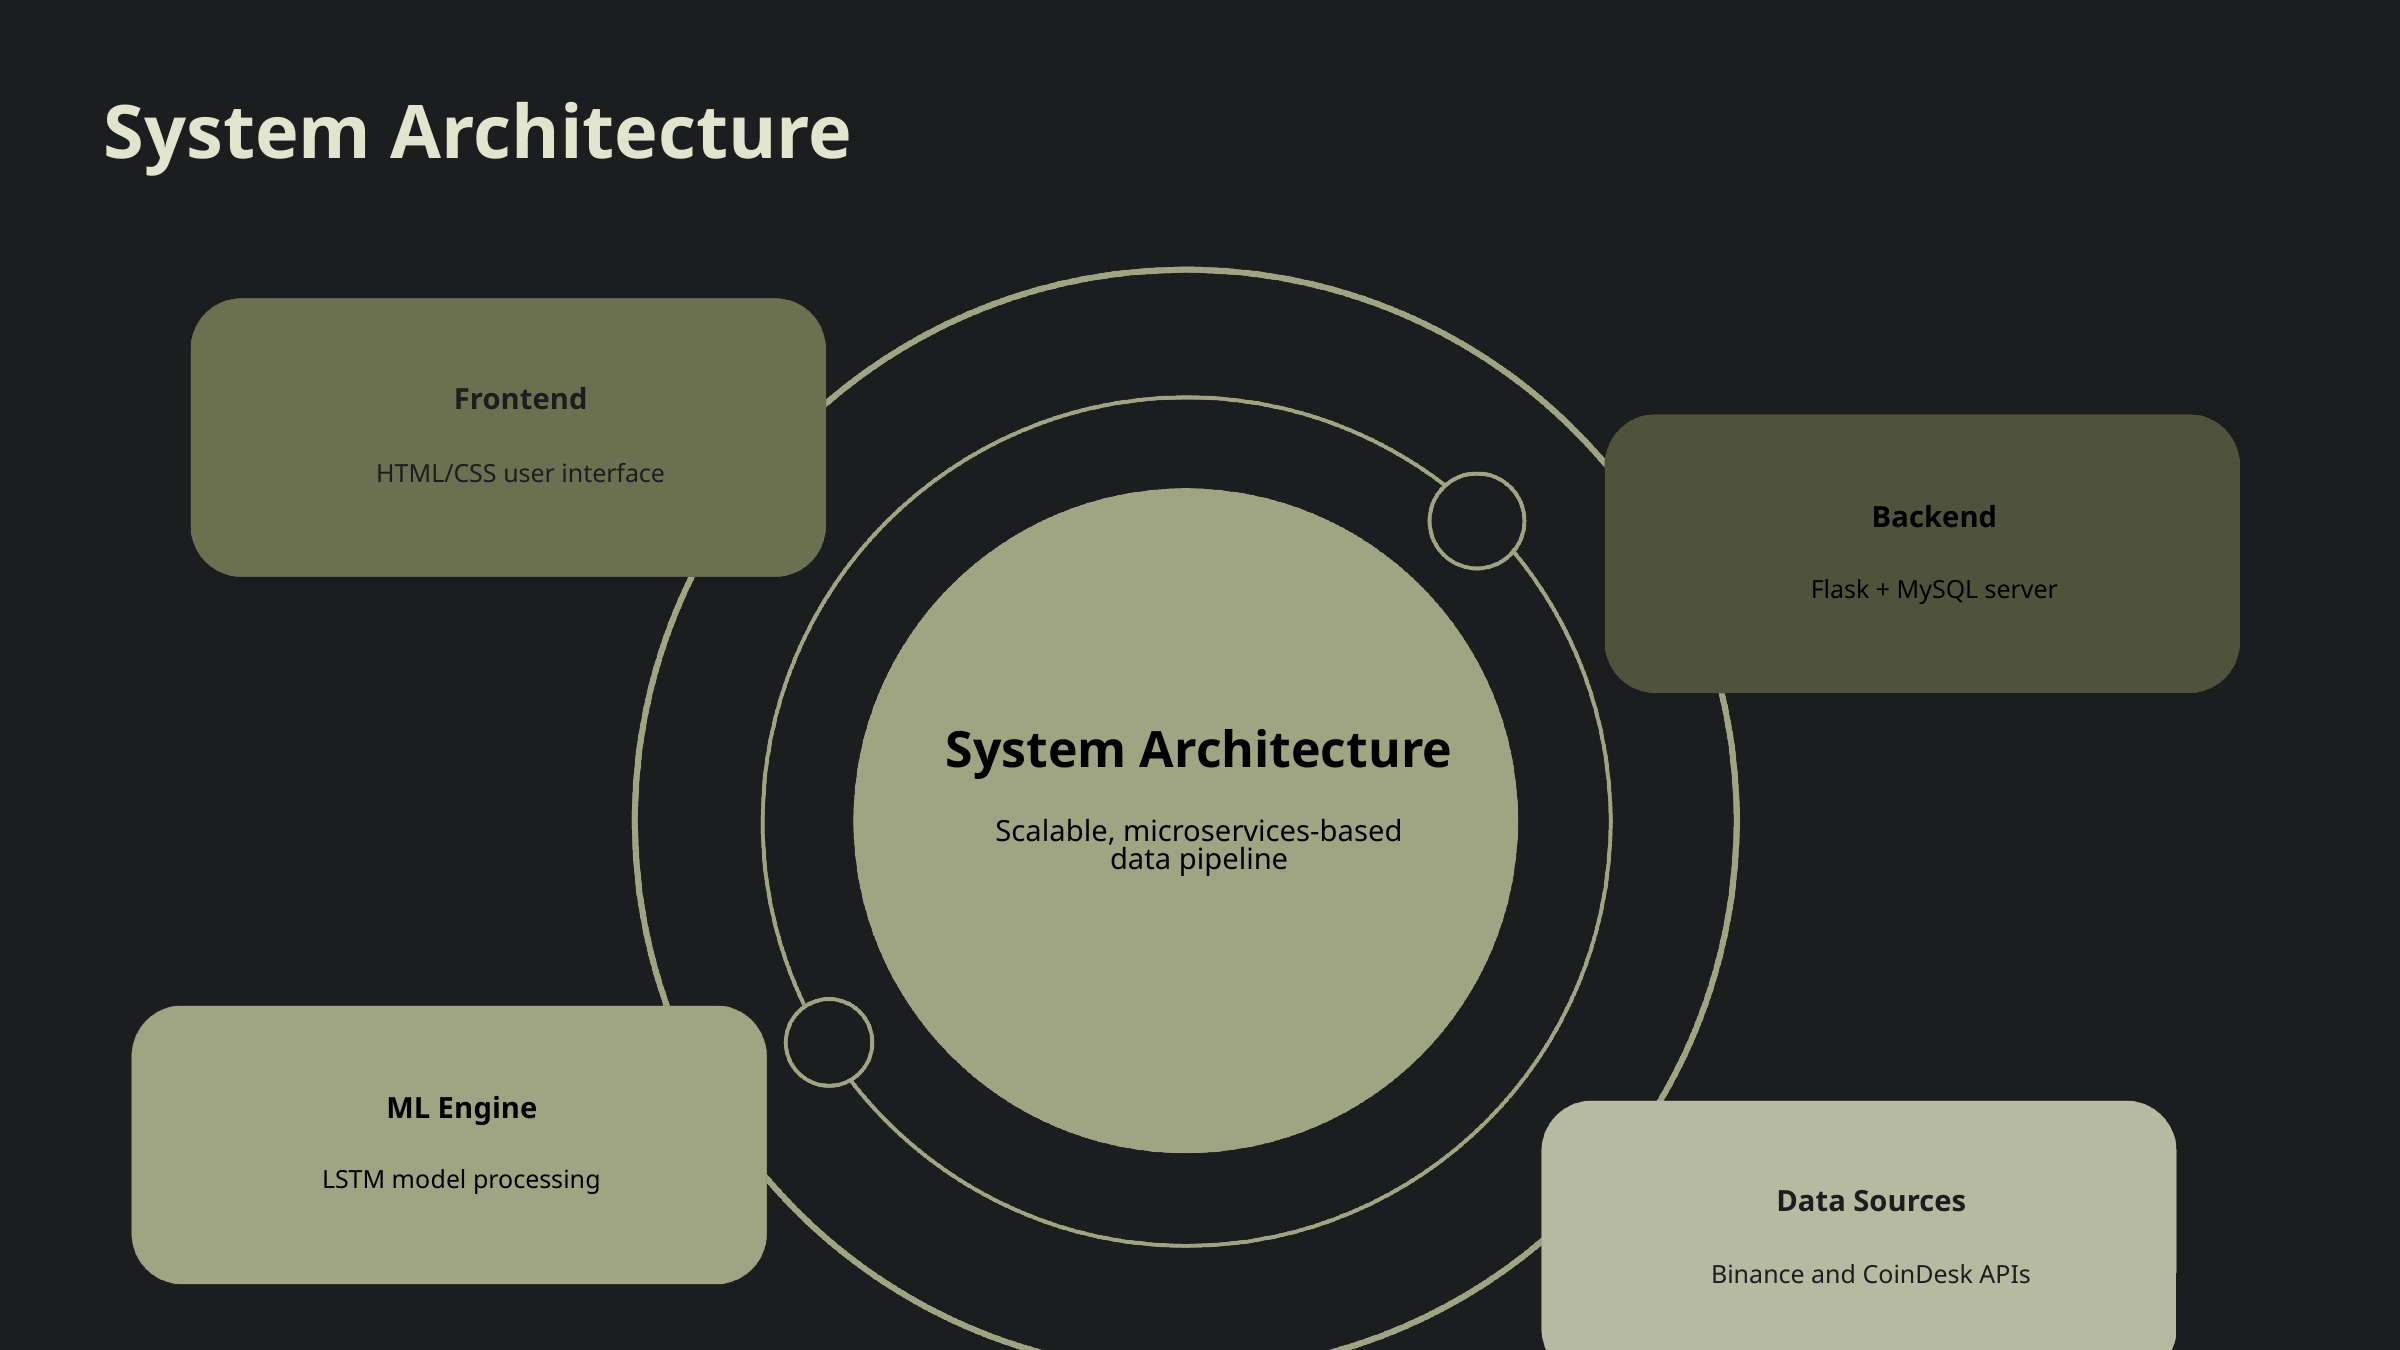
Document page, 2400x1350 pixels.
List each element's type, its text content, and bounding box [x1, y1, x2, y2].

picture [89, 224, 2389, 1350]
text_box System Architecture [103, 81, 846, 175]
